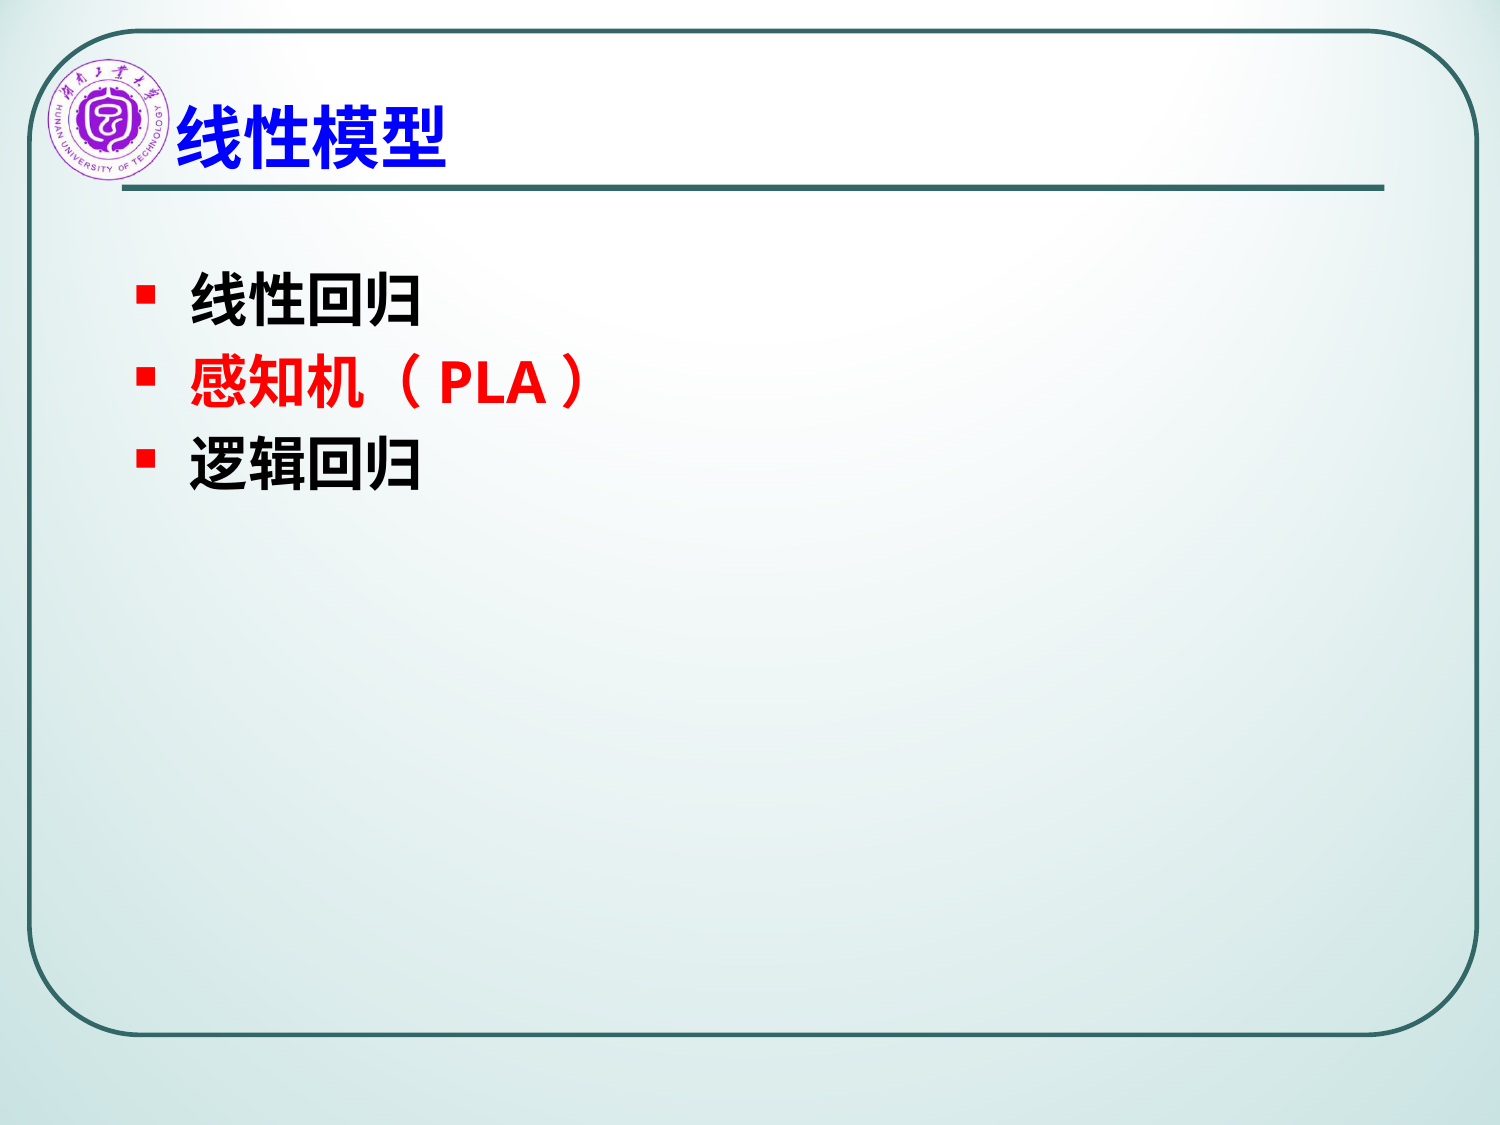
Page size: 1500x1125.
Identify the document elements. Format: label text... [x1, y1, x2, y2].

picture [0, 0, 1500, 1125]
list 线性回归 感知机（PLA） 逻辑回归 [118, 231, 1382, 1041]
title 线性模型 [159, 66, 1422, 185]
